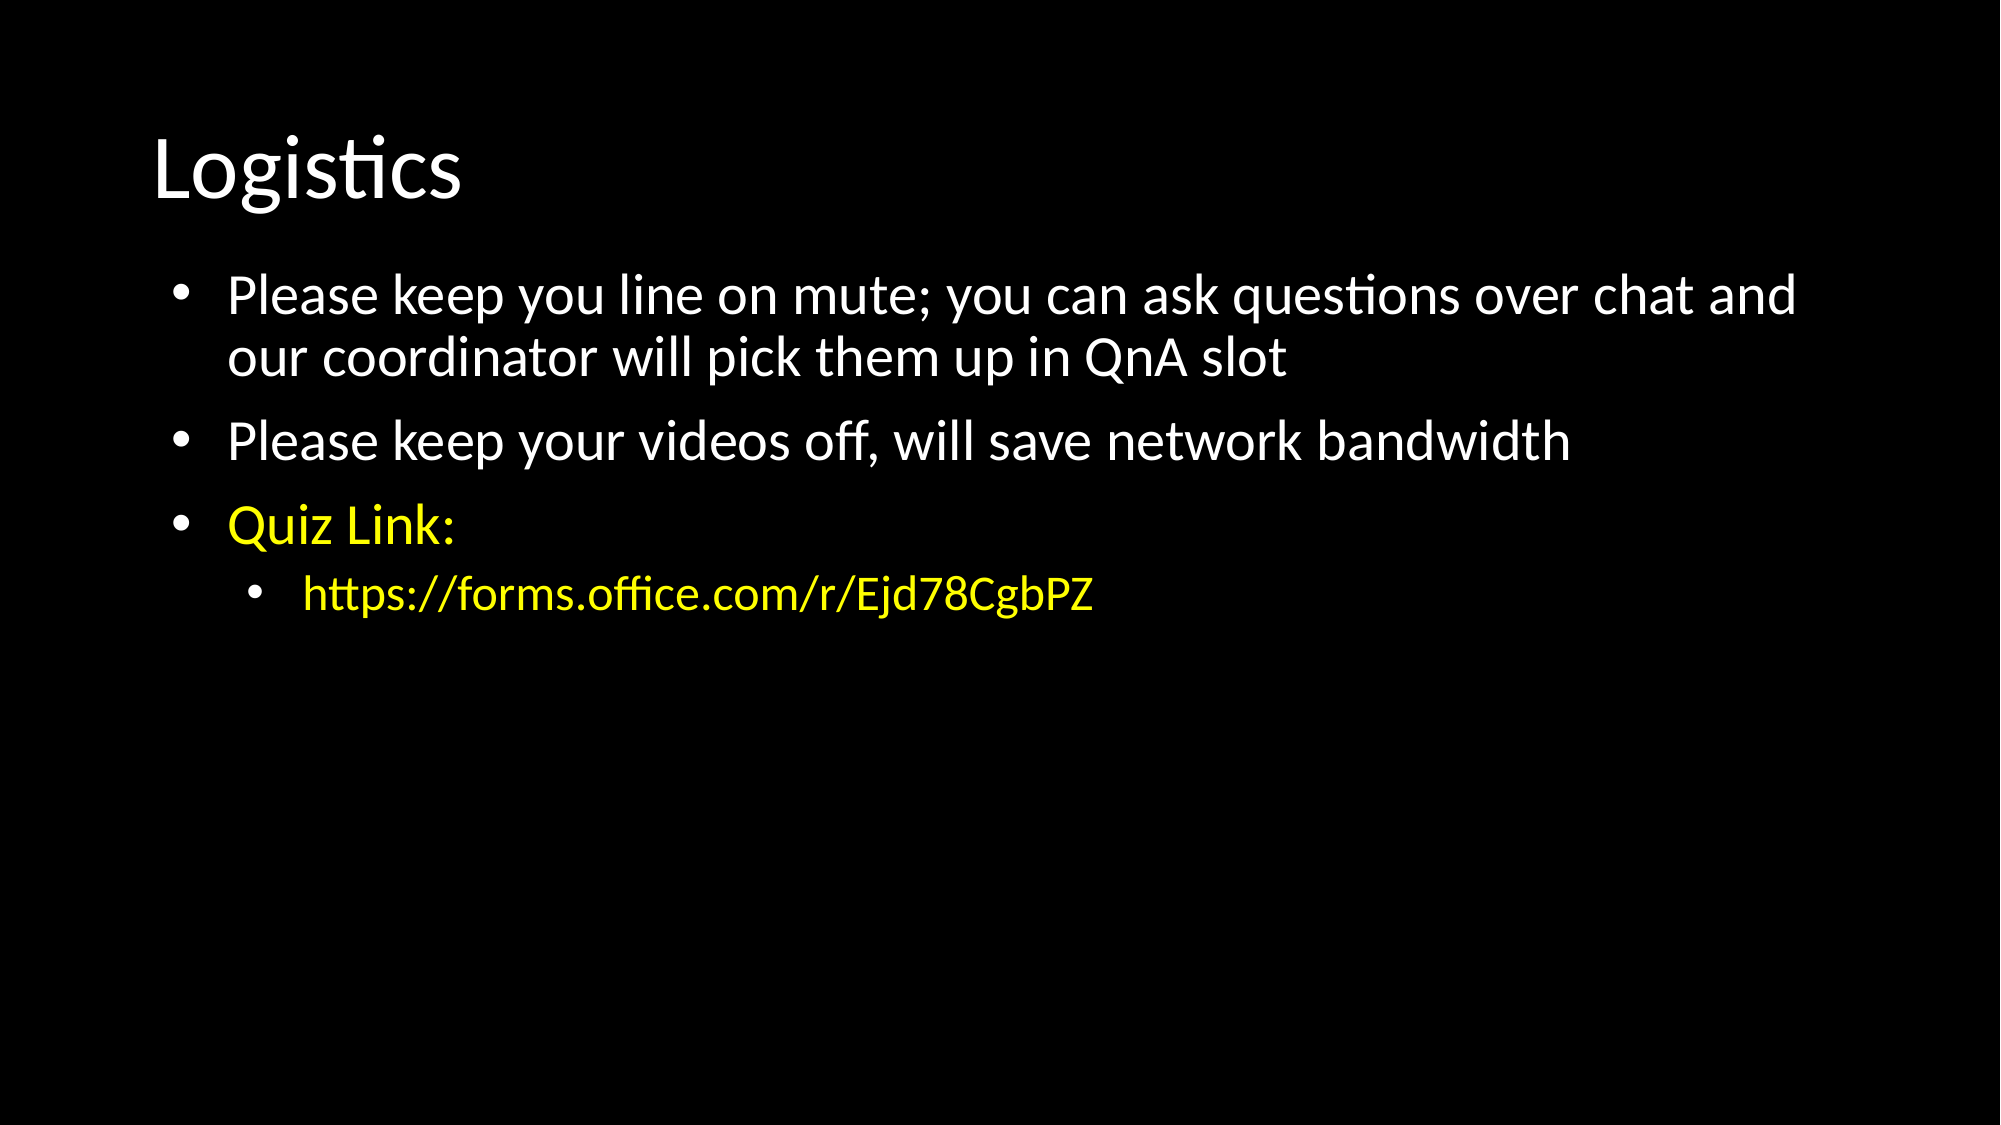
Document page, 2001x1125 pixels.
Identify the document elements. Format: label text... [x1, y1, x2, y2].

title Logistics [137, 59, 1863, 256]
list Please keep you line on mute; you can ask questions over chat and our coordinator will pick them up in QnA slot Please keep your videos off, will save network bandwidth Quiz Link: https://forms.office.com/r/Ejd78CgbPZ [137, 256, 1863, 971]
